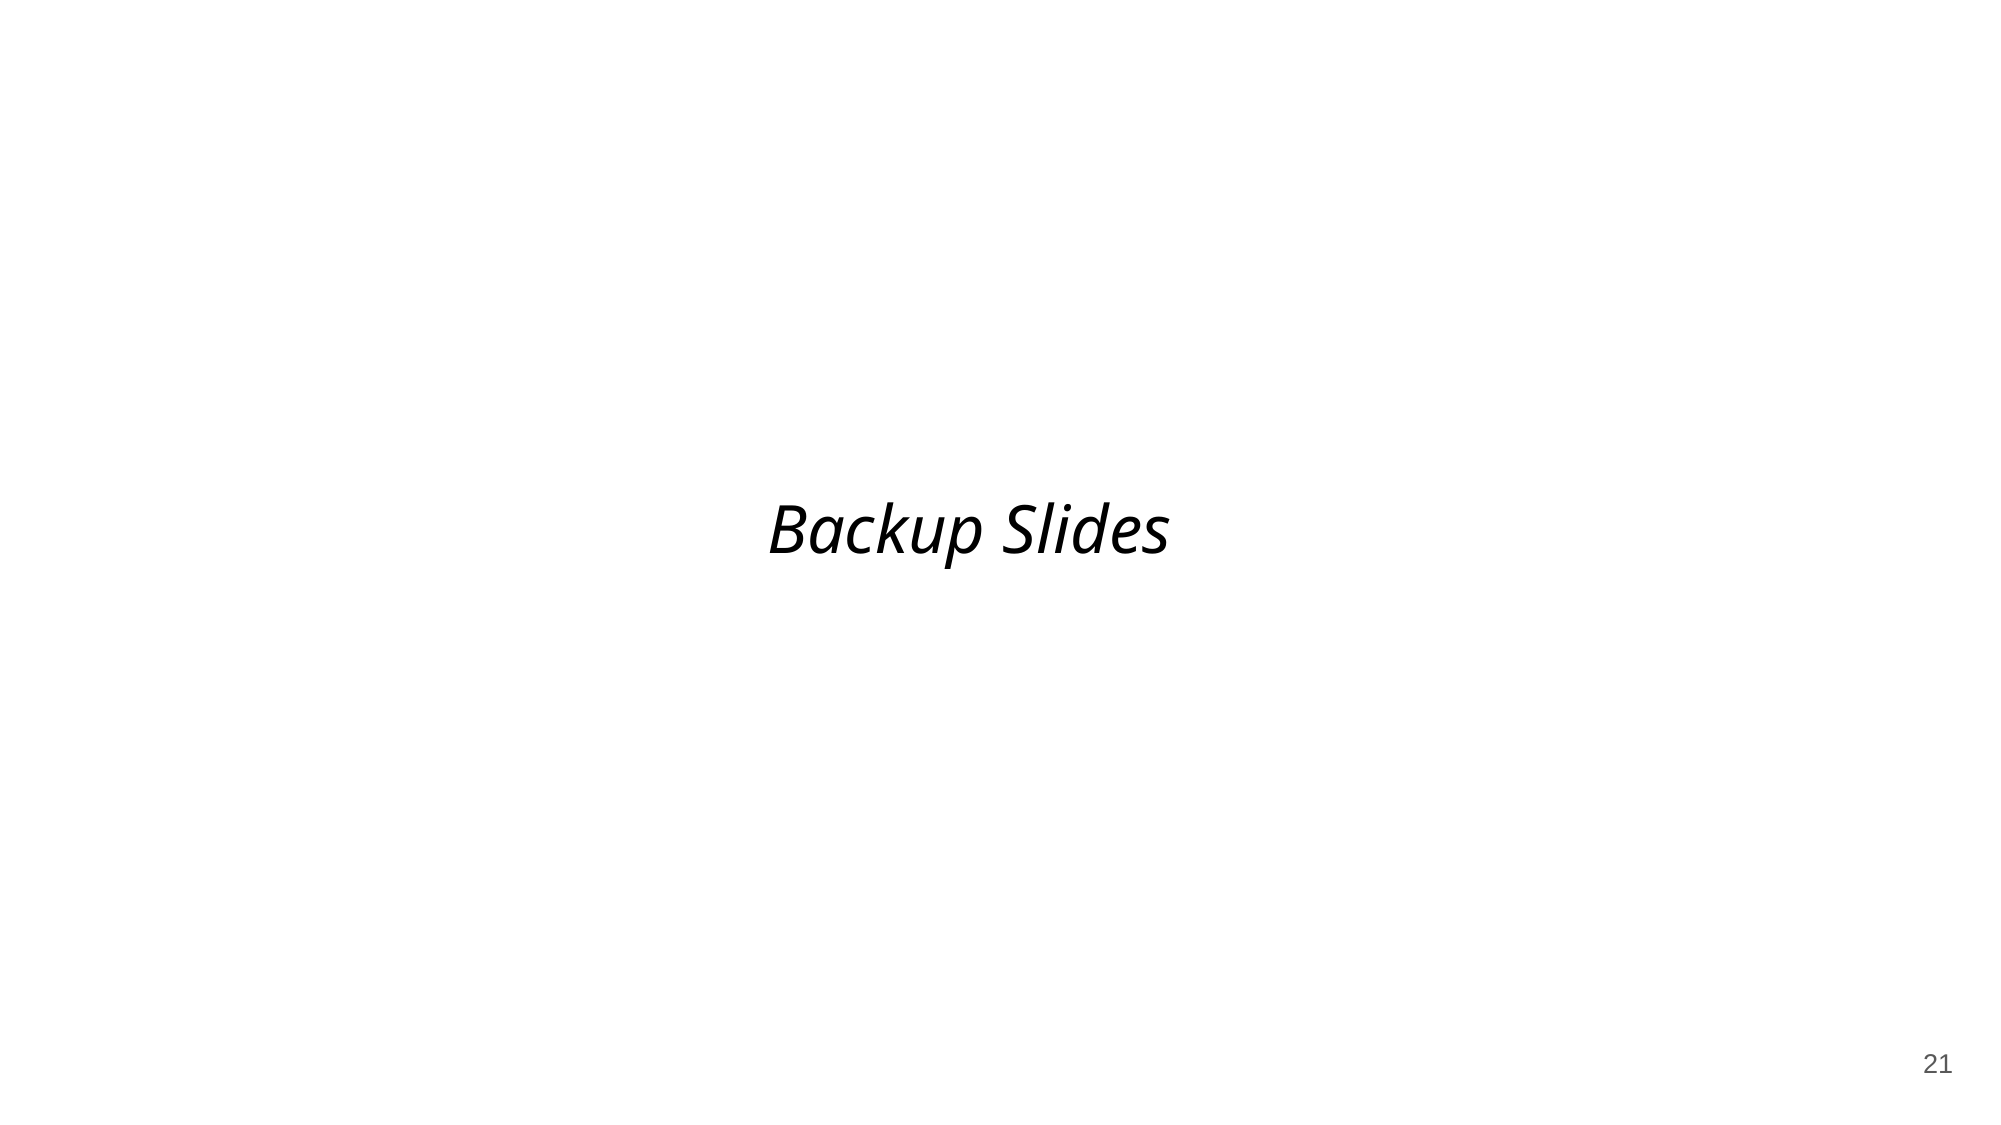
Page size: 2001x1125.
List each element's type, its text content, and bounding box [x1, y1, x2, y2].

text_box Backup Slides [752, 471, 1230, 580]
slide_number 21 [1853, 1019, 1974, 1106]
